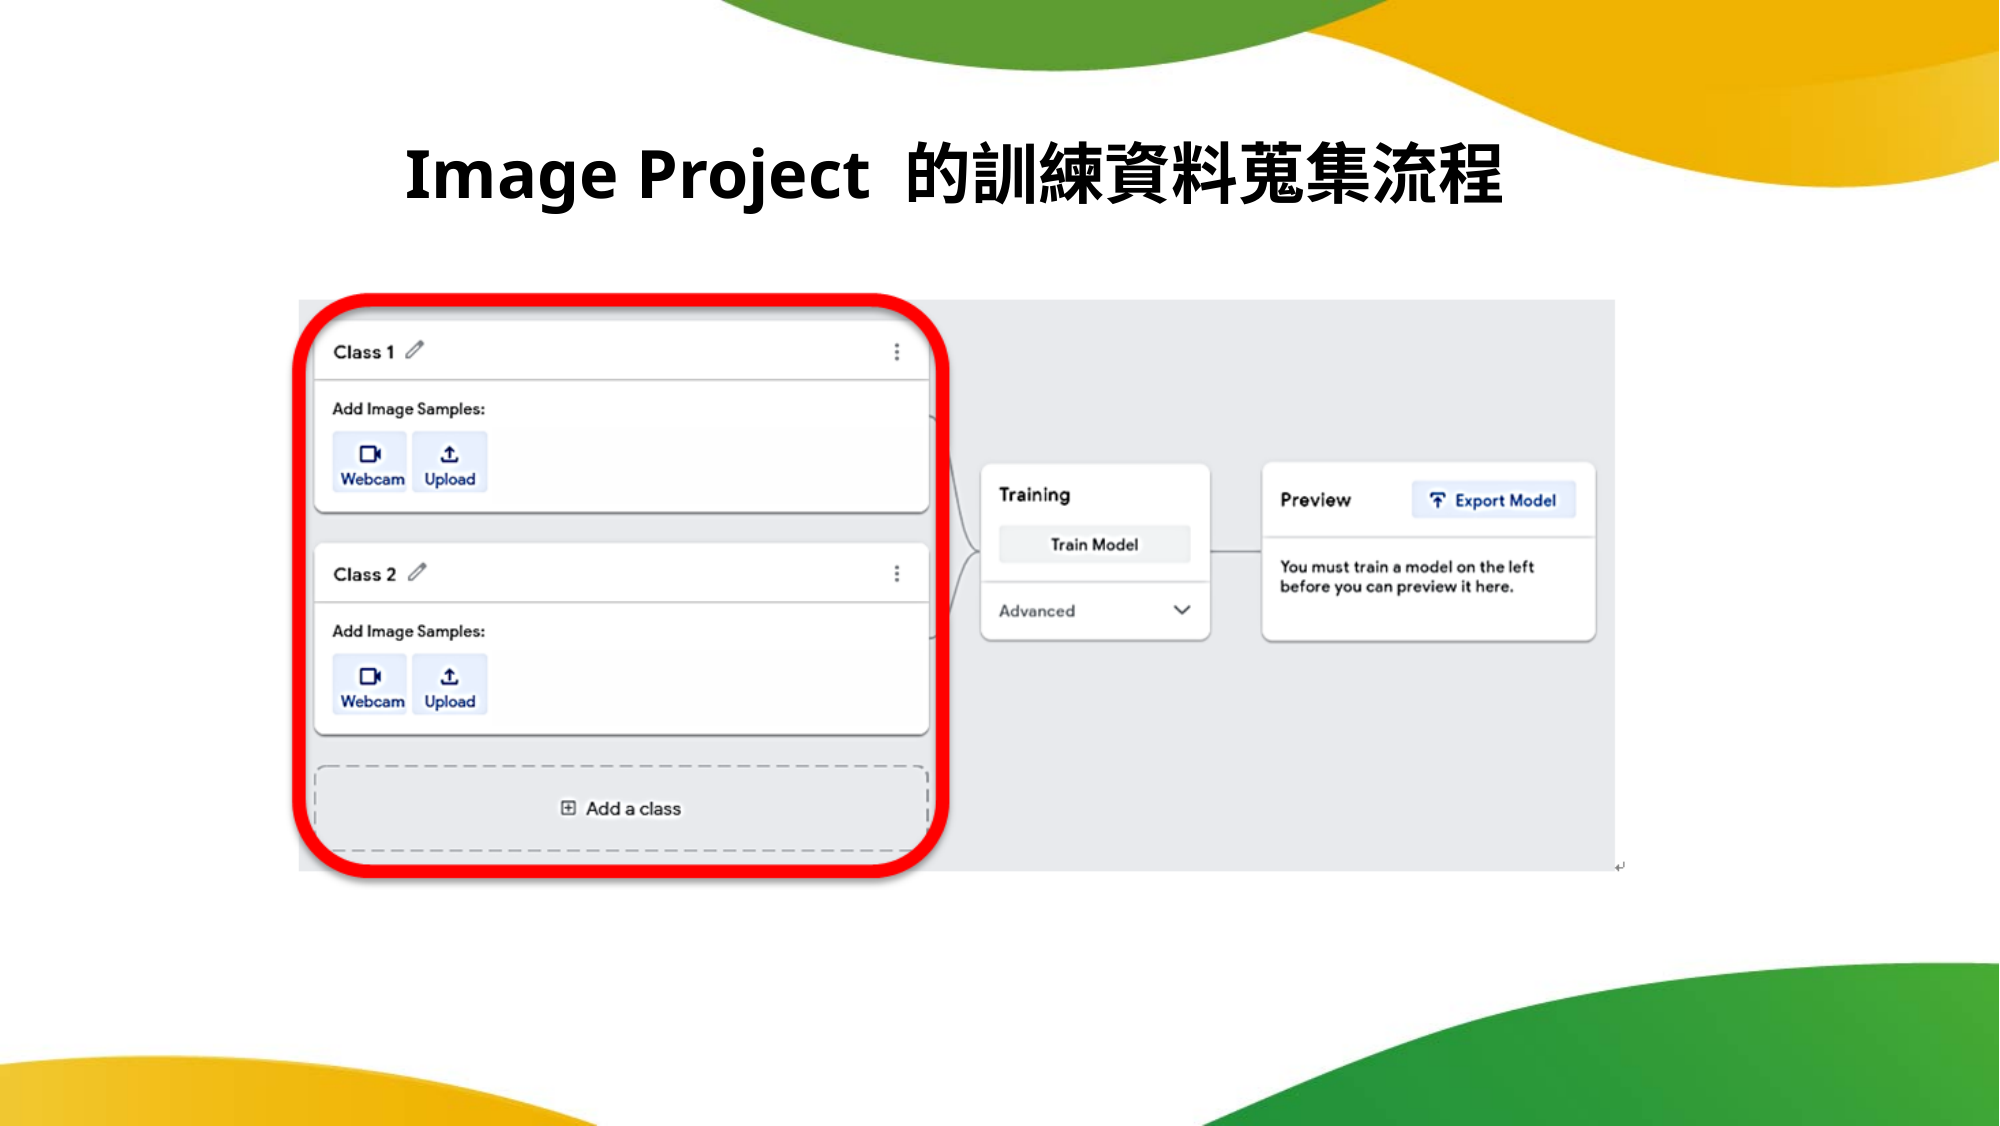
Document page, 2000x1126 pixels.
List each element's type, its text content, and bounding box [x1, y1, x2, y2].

text_box Image Project 的訓練資料蒐集流程 [305, 108, 1621, 237]
picture [0, 0, 1999, 1126]
